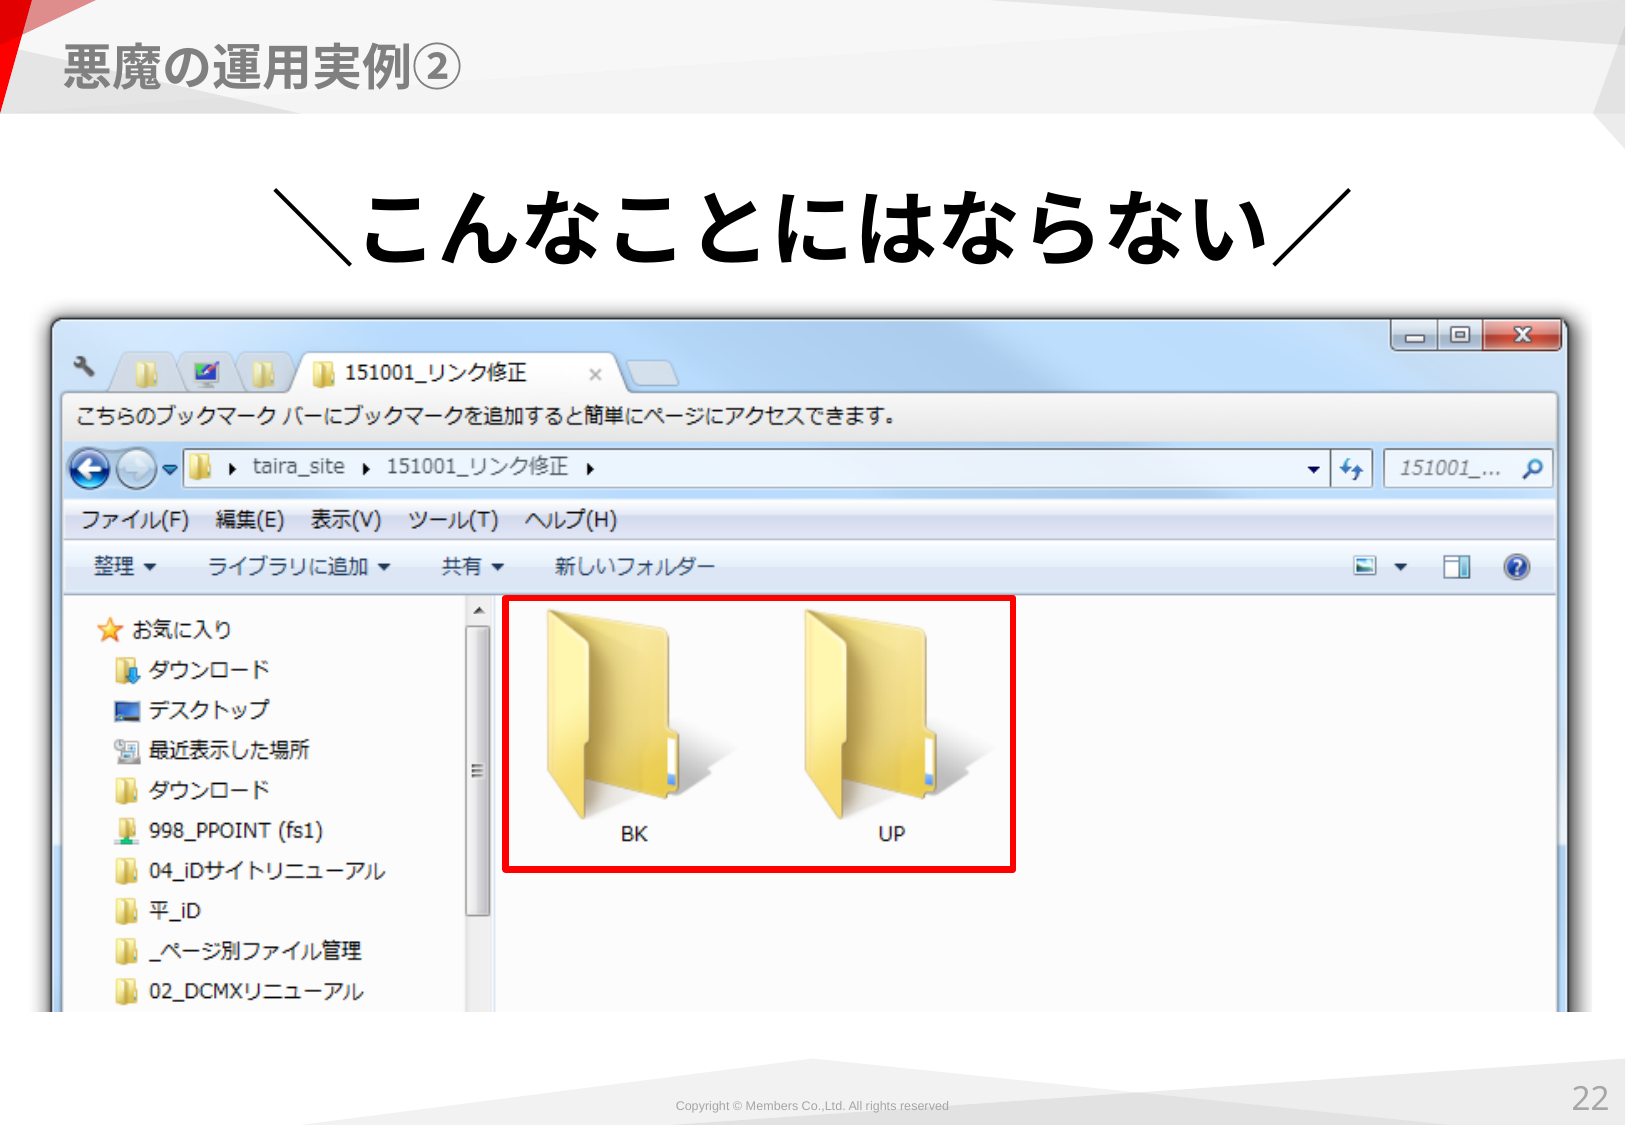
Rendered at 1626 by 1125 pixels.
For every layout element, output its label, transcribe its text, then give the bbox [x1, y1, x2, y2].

text_box ＼こんなことにはならない／ [0, 90, 1625, 362]
title 悪魔の運用実例② [44, 16, 1575, 90]
picture [19, 278, 1593, 1012]
